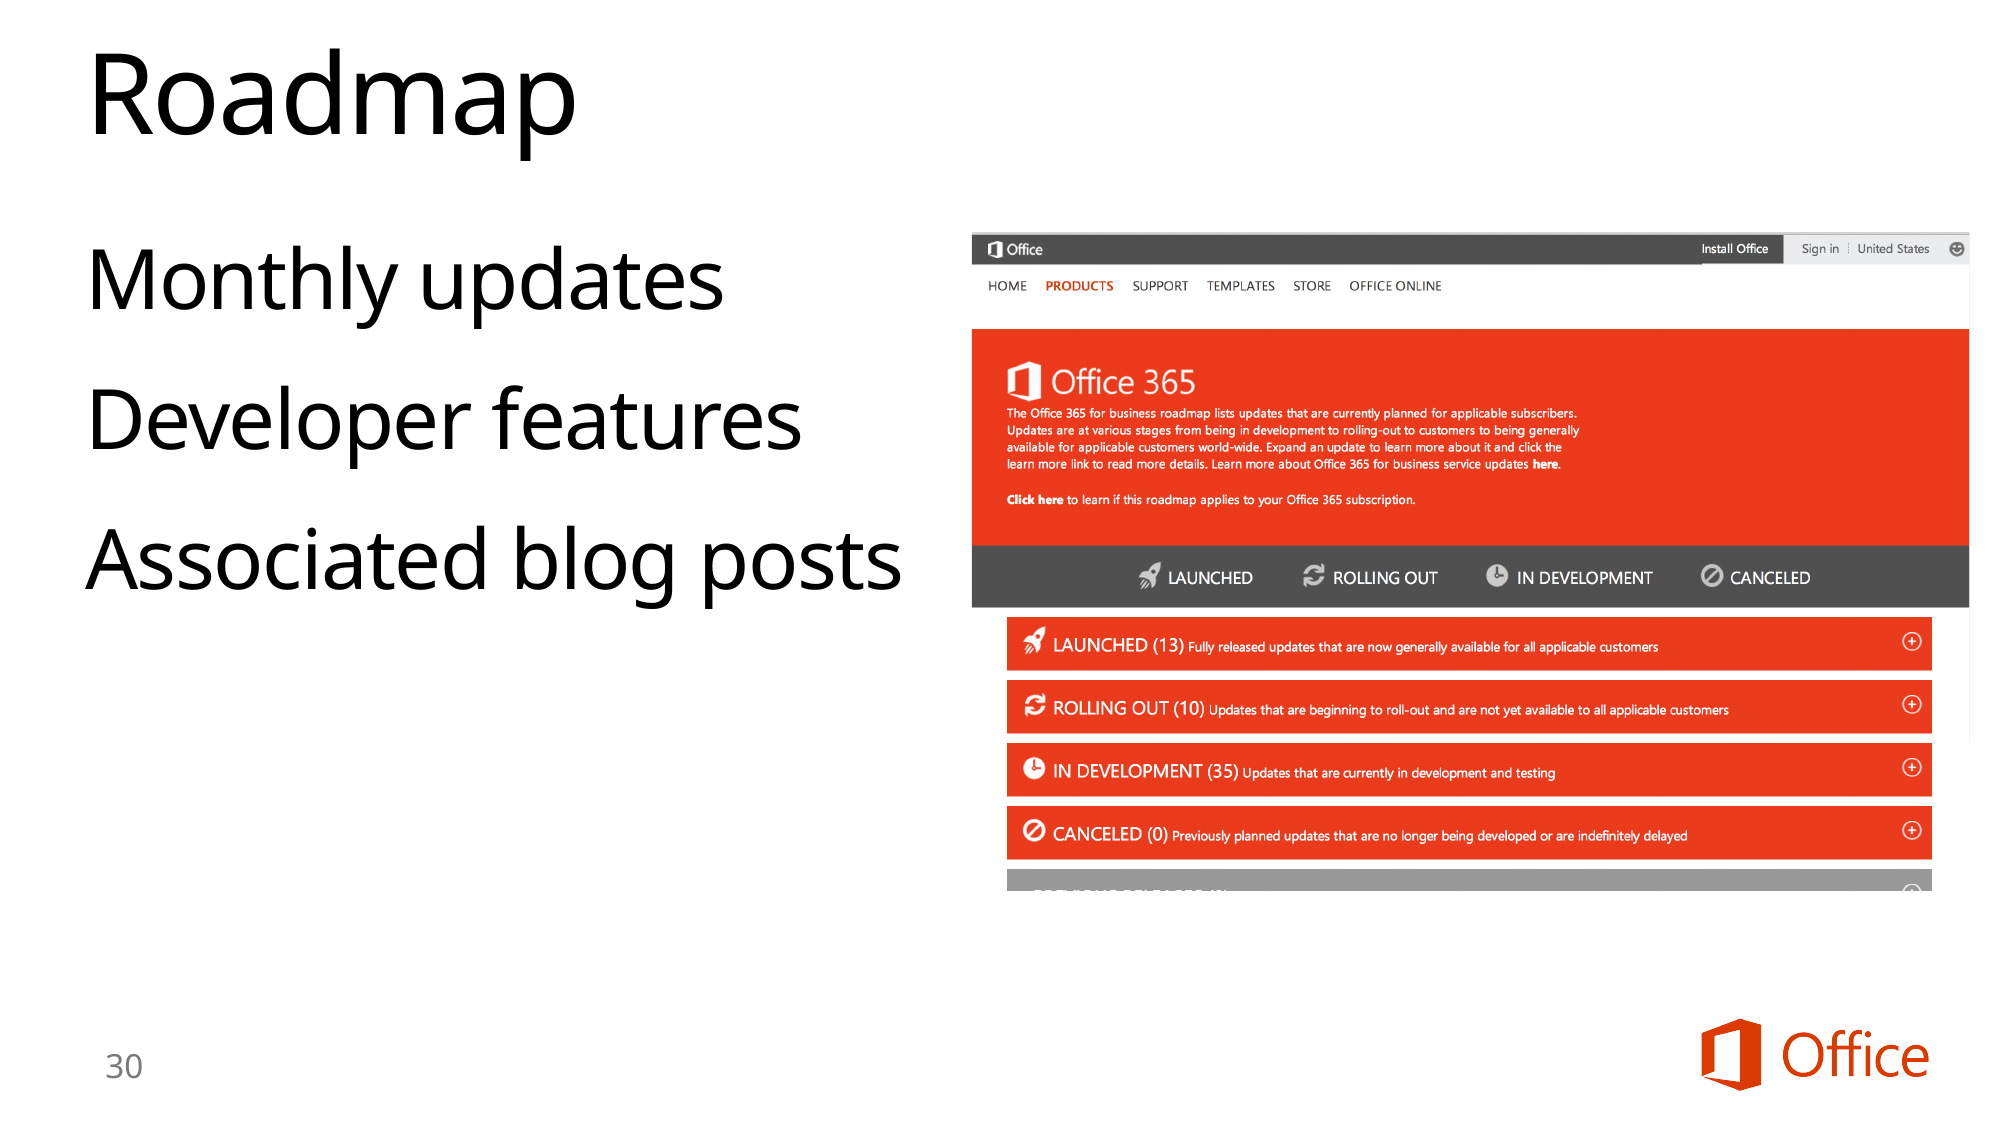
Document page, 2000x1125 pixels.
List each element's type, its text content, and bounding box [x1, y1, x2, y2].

title Roadmap [85, 37, 1914, 161]
list Monthly updates Developer features Associated blog posts [85, 237, 971, 562]
picture [1670, 987, 1960, 1122]
slide_number 30 [85, 1049, 178, 1086]
picture [971, 232, 1970, 891]
